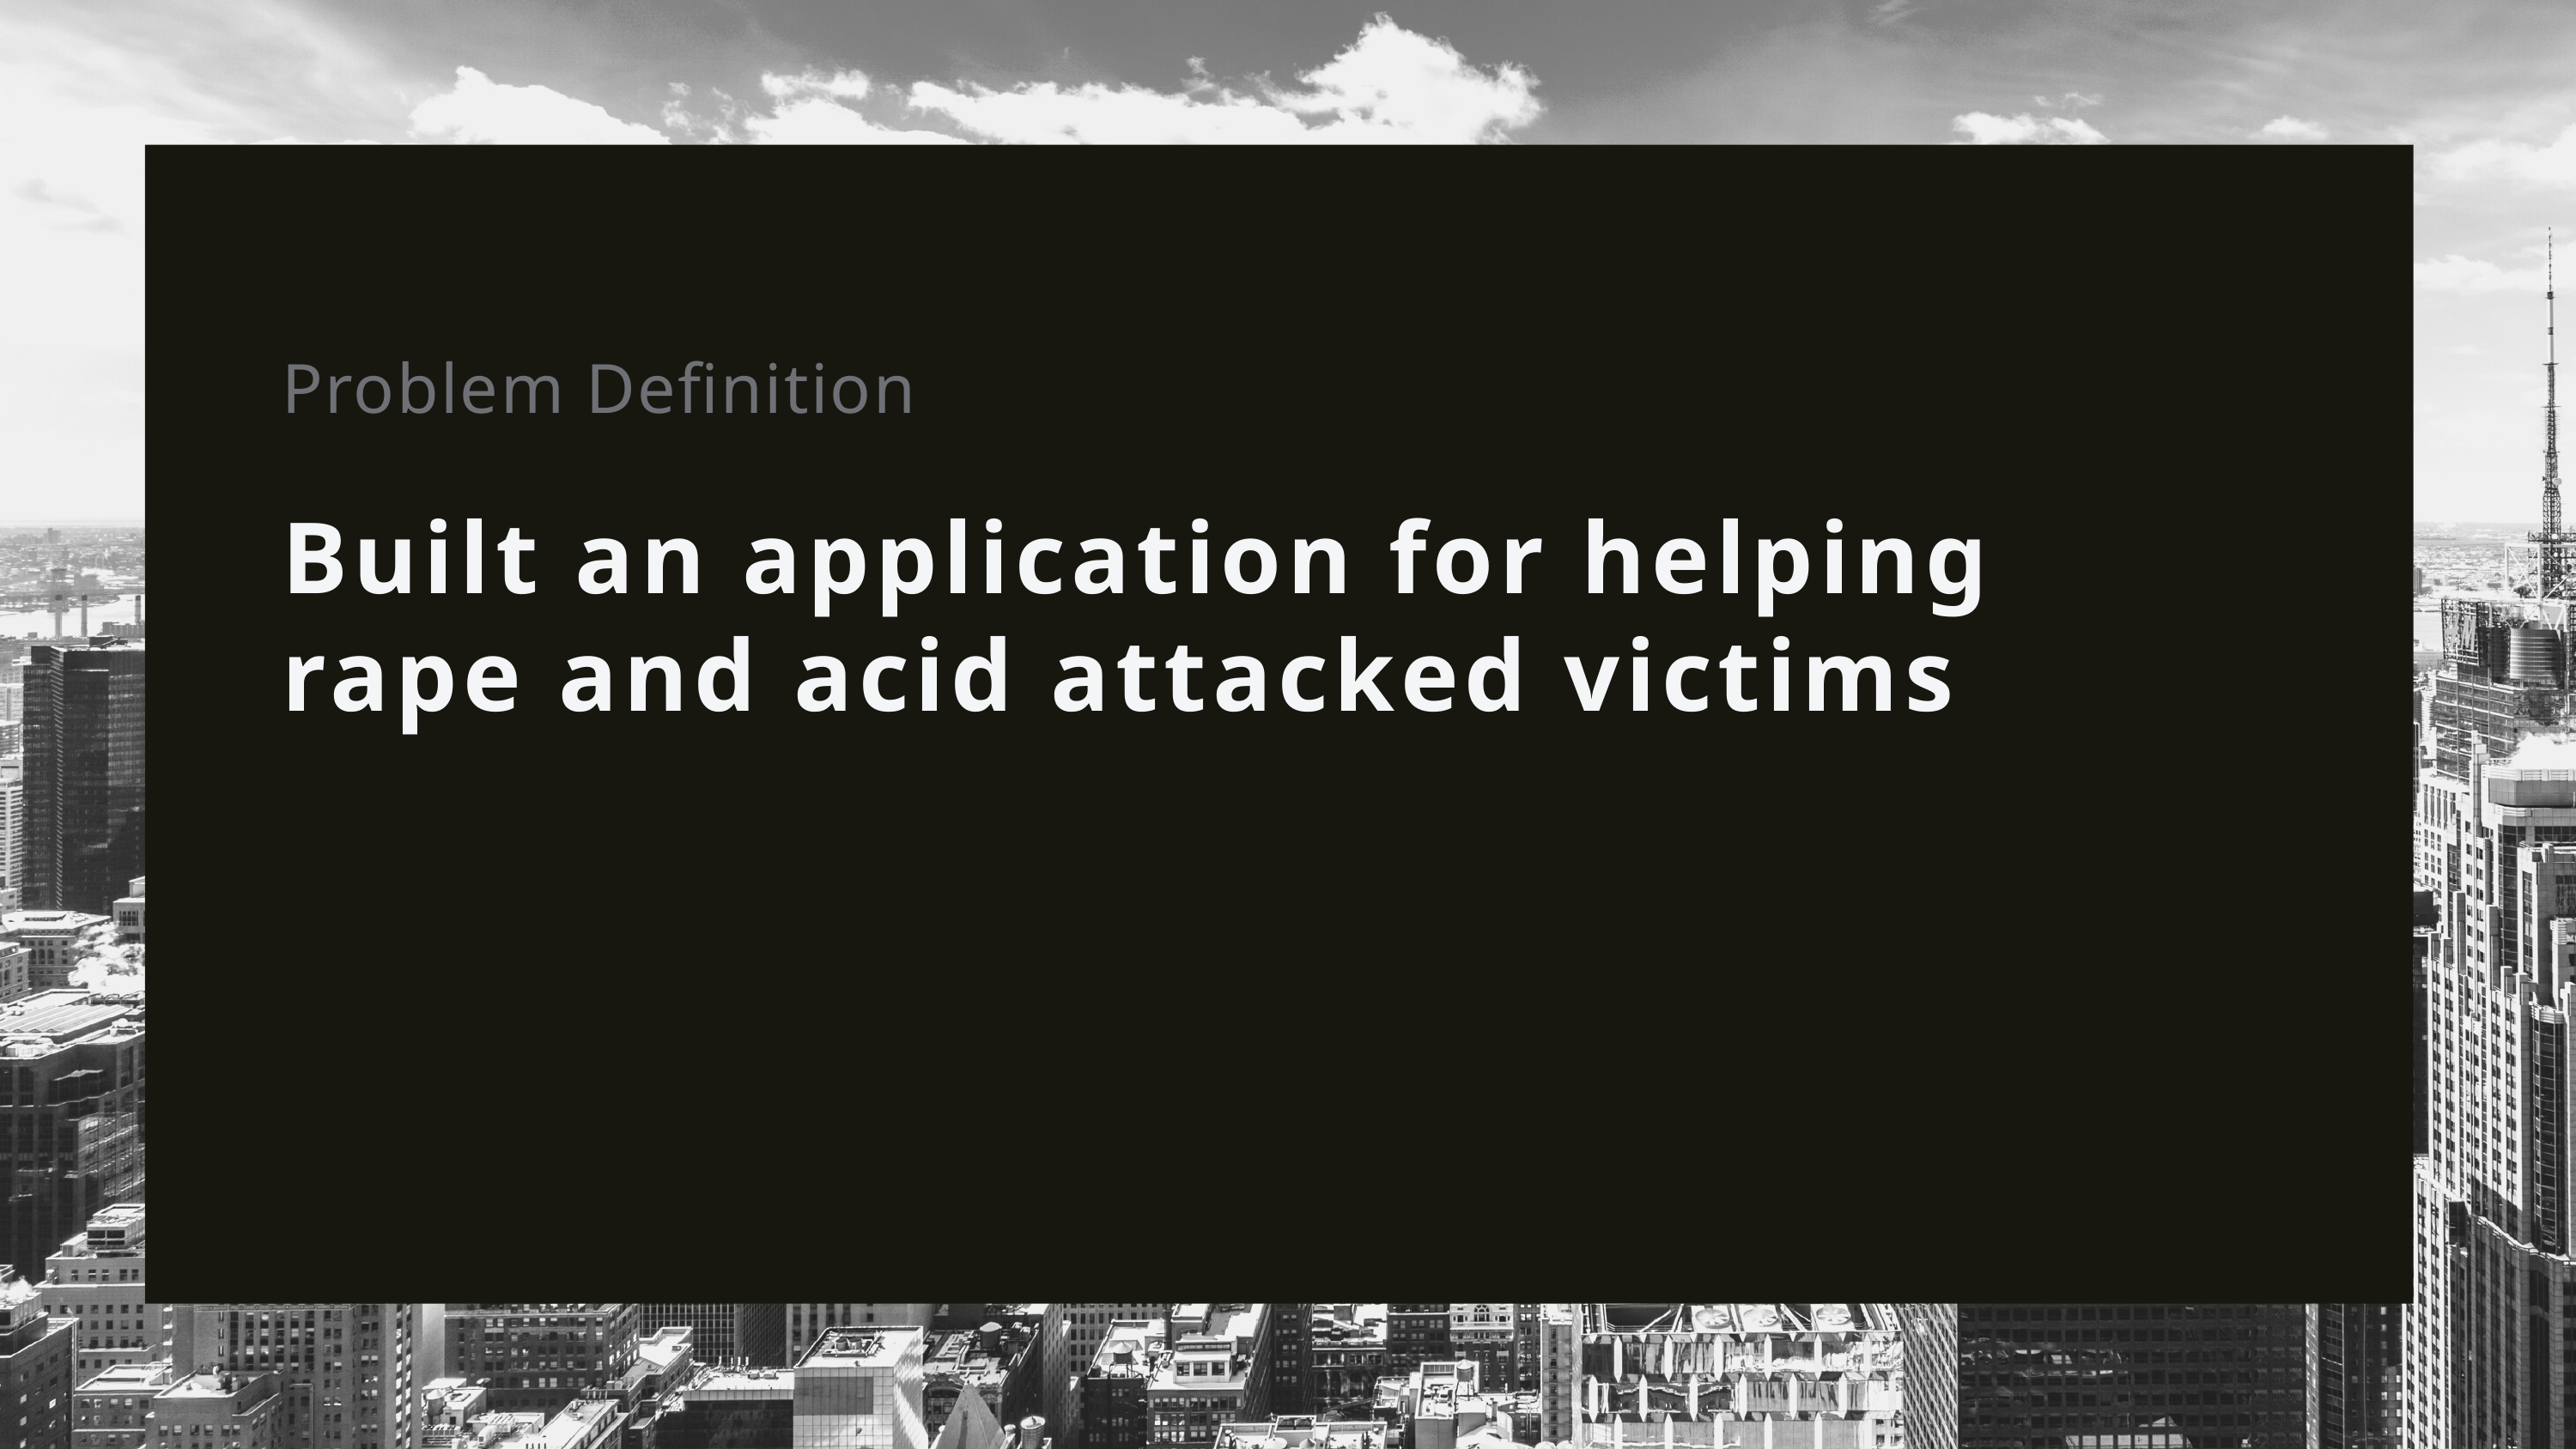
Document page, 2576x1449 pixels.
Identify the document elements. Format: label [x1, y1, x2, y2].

picture [0, 0, 2576, 1449]
text_box [144, 144, 2414, 1304]
text_box [281, 346, 2093, 870]
